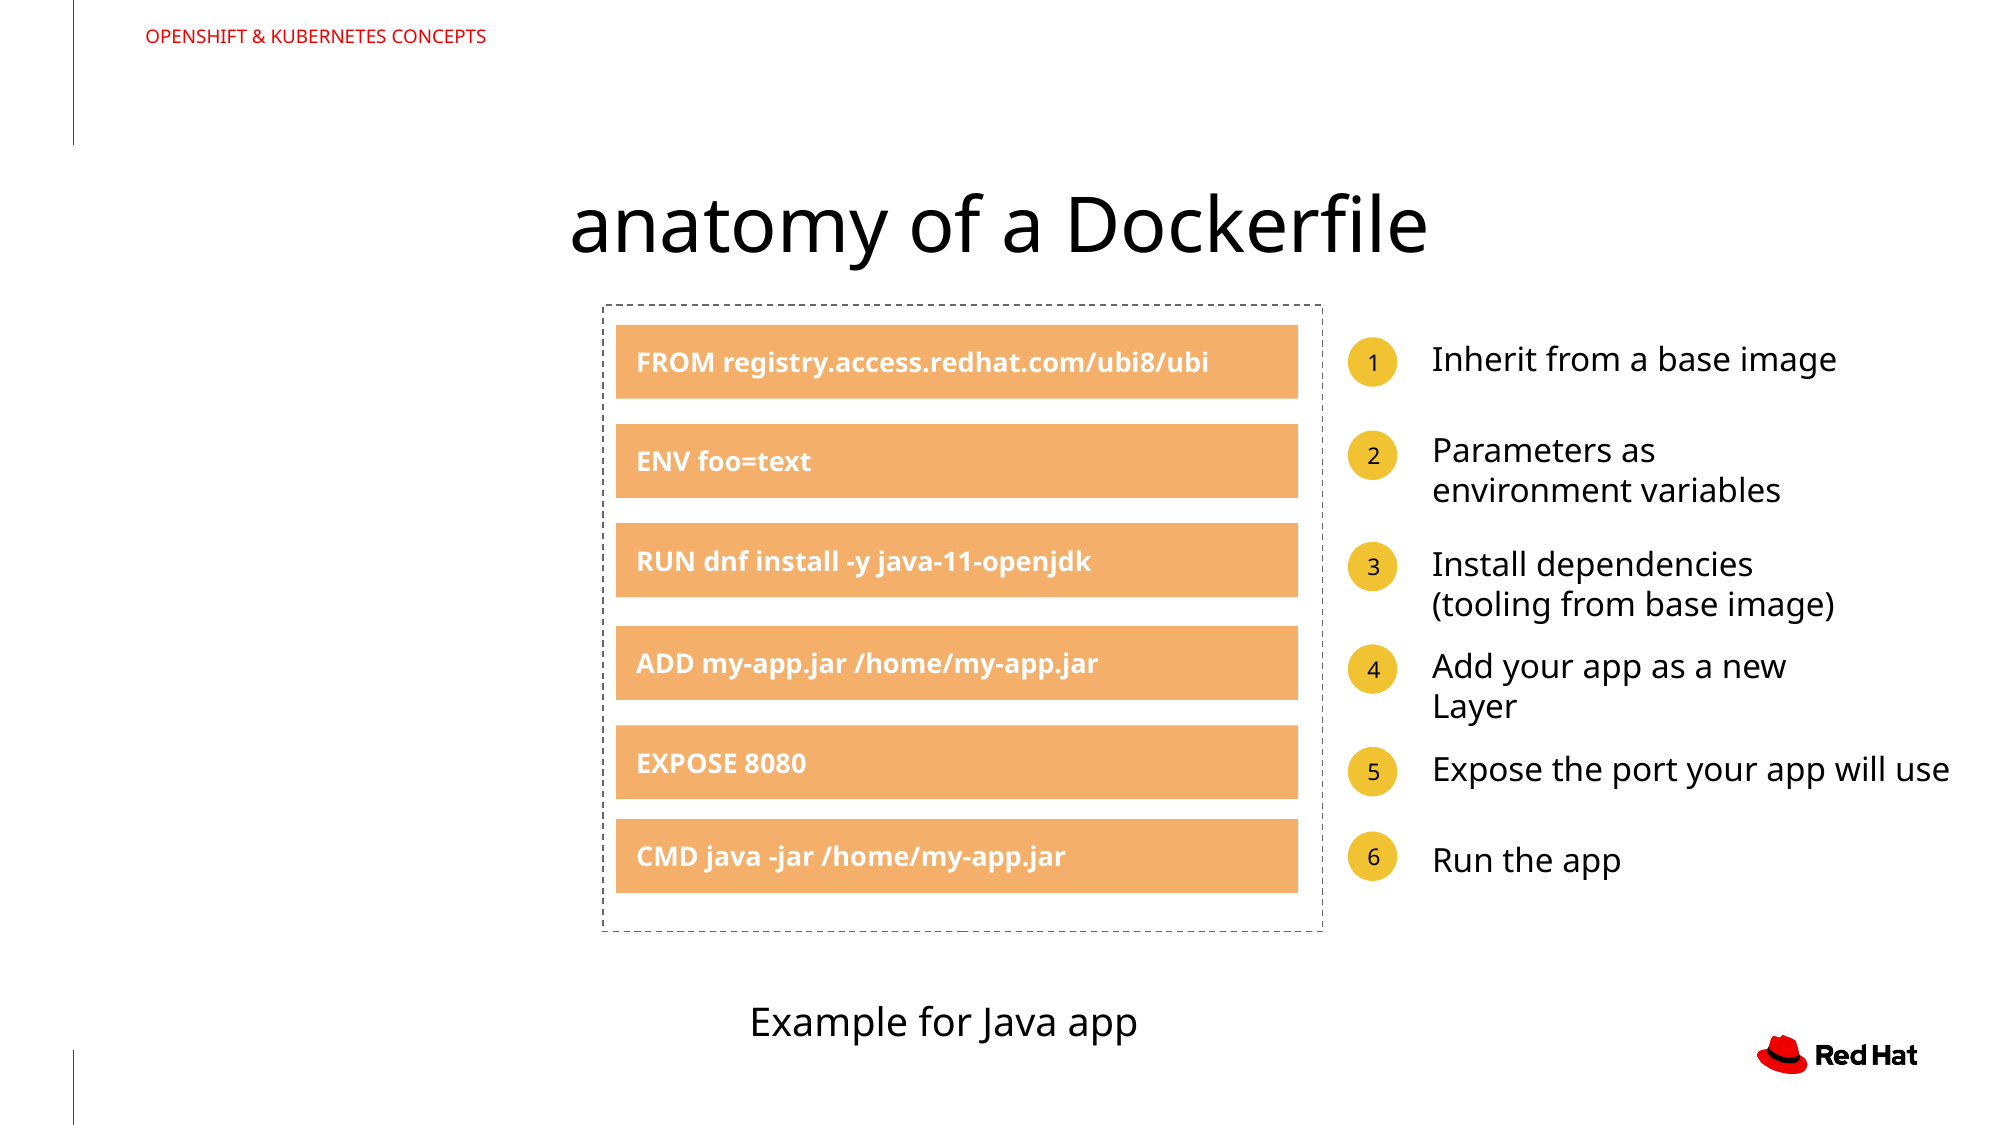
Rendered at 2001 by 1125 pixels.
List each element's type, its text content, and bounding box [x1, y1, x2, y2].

text_box 1 [1347, 337, 1398, 387]
text_box Run the app [1412, 818, 1976, 894]
picture [1757, 1035, 1918, 1074]
text_box 5 [1347, 746, 1398, 797]
text_box 3 [1347, 541, 1398, 592]
text_box Add your app as a new Layer [1412, 625, 1875, 701]
text_box Install dependencies (tooling from base image) [1412, 522, 1875, 598]
text_box ENV foo=text [616, 424, 1299, 498]
text_box FROM registry.access.redhat.com/ubi8/ubi [616, 324, 1299, 399]
text_box [603, 305, 1323, 932]
text_box 4 [1347, 644, 1398, 694]
text_box CMD java -jar /home/my-app.jar [616, 819, 1299, 893]
text_box ADD my-app.jar /home/my-app.jar [616, 626, 1299, 700]
text_box Example for Java app [603, 977, 1286, 1052]
text_box EXPOSE 8080 [616, 725, 1299, 800]
text_box 6 [1347, 831, 1398, 881]
text_box RUN dnf install -y java-11-openjdk [616, 523, 1299, 598]
text_box 2 [1347, 430, 1398, 480]
text_box Expose the port your app will use [1412, 728, 1976, 804]
subtitle OPENSHIFT & KUBERNETES CONCEPTS [73, 9, 919, 63]
title anatomy of a Dockerfile [287, 155, 1713, 317]
text_box Inherit from a base image [1412, 318, 1875, 394]
text_box Parameters as environment variables [1412, 409, 1875, 485]
